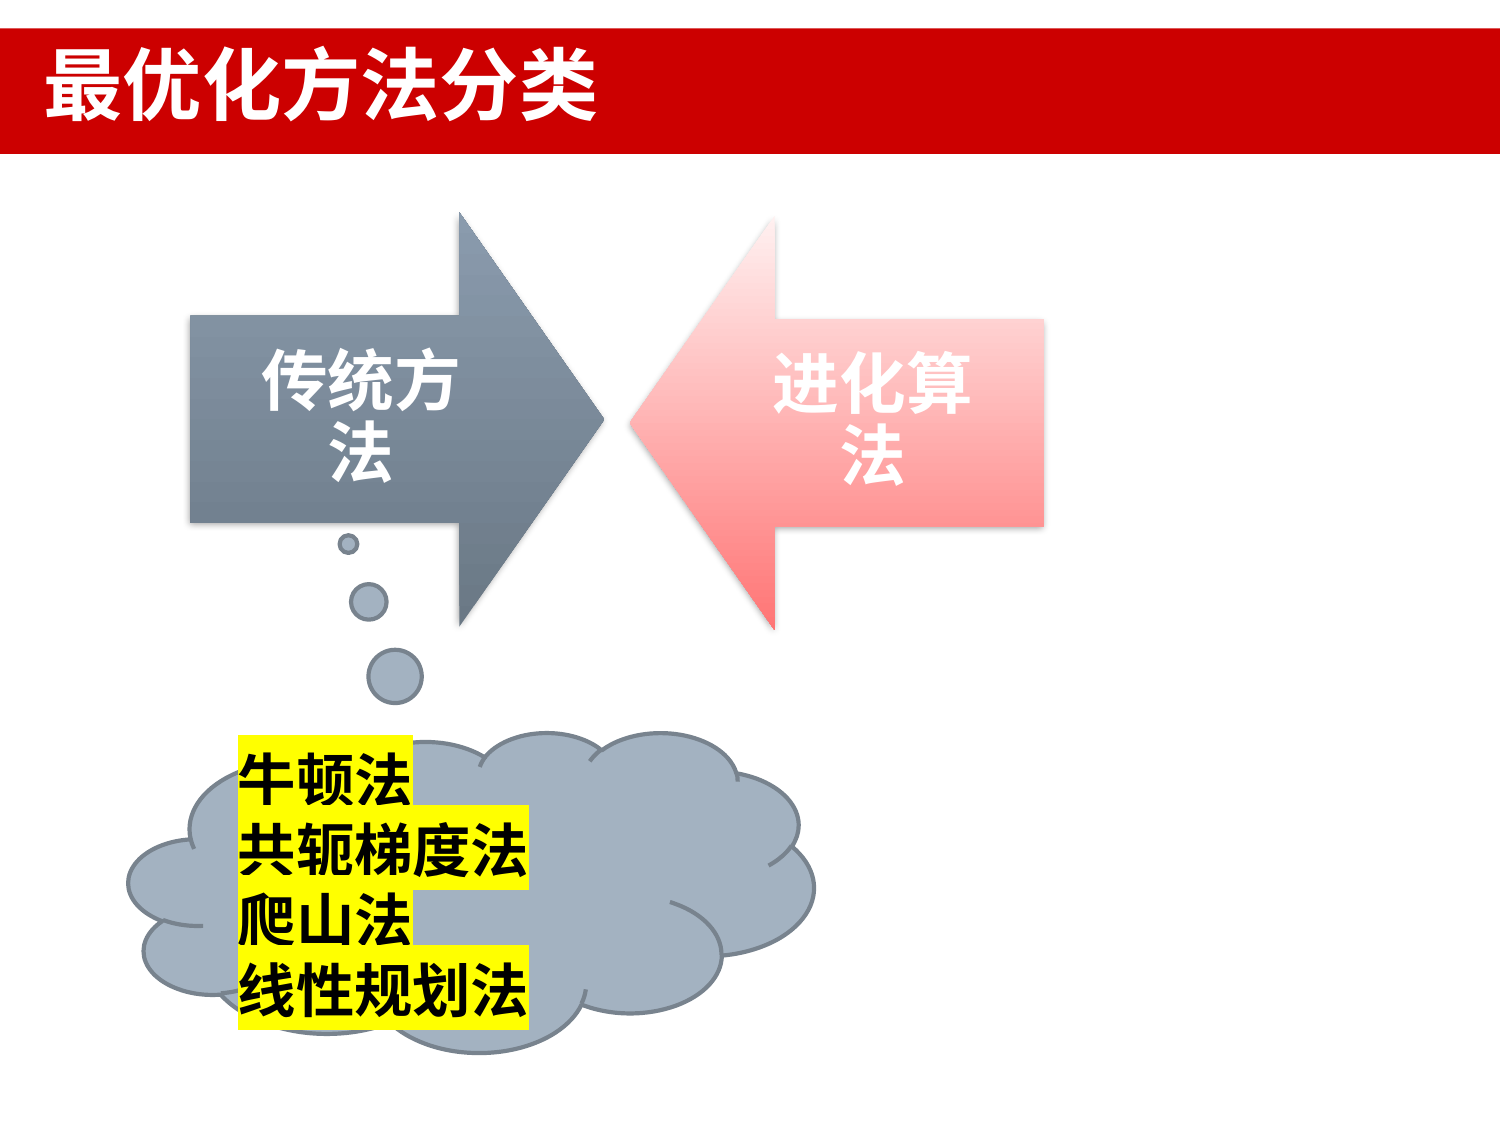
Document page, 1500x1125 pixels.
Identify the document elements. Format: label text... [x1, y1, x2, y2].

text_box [190, 212, 1045, 631]
text_box 牛顿法 共轭梯度法 爬山法 线性规划法 [366, 647, 424, 706]
text_box 牛顿法 共轭梯度法 爬山法 线性规划法 [126, 730, 817, 1056]
text_box 最优化方法分类 [0, 28, 1500, 154]
